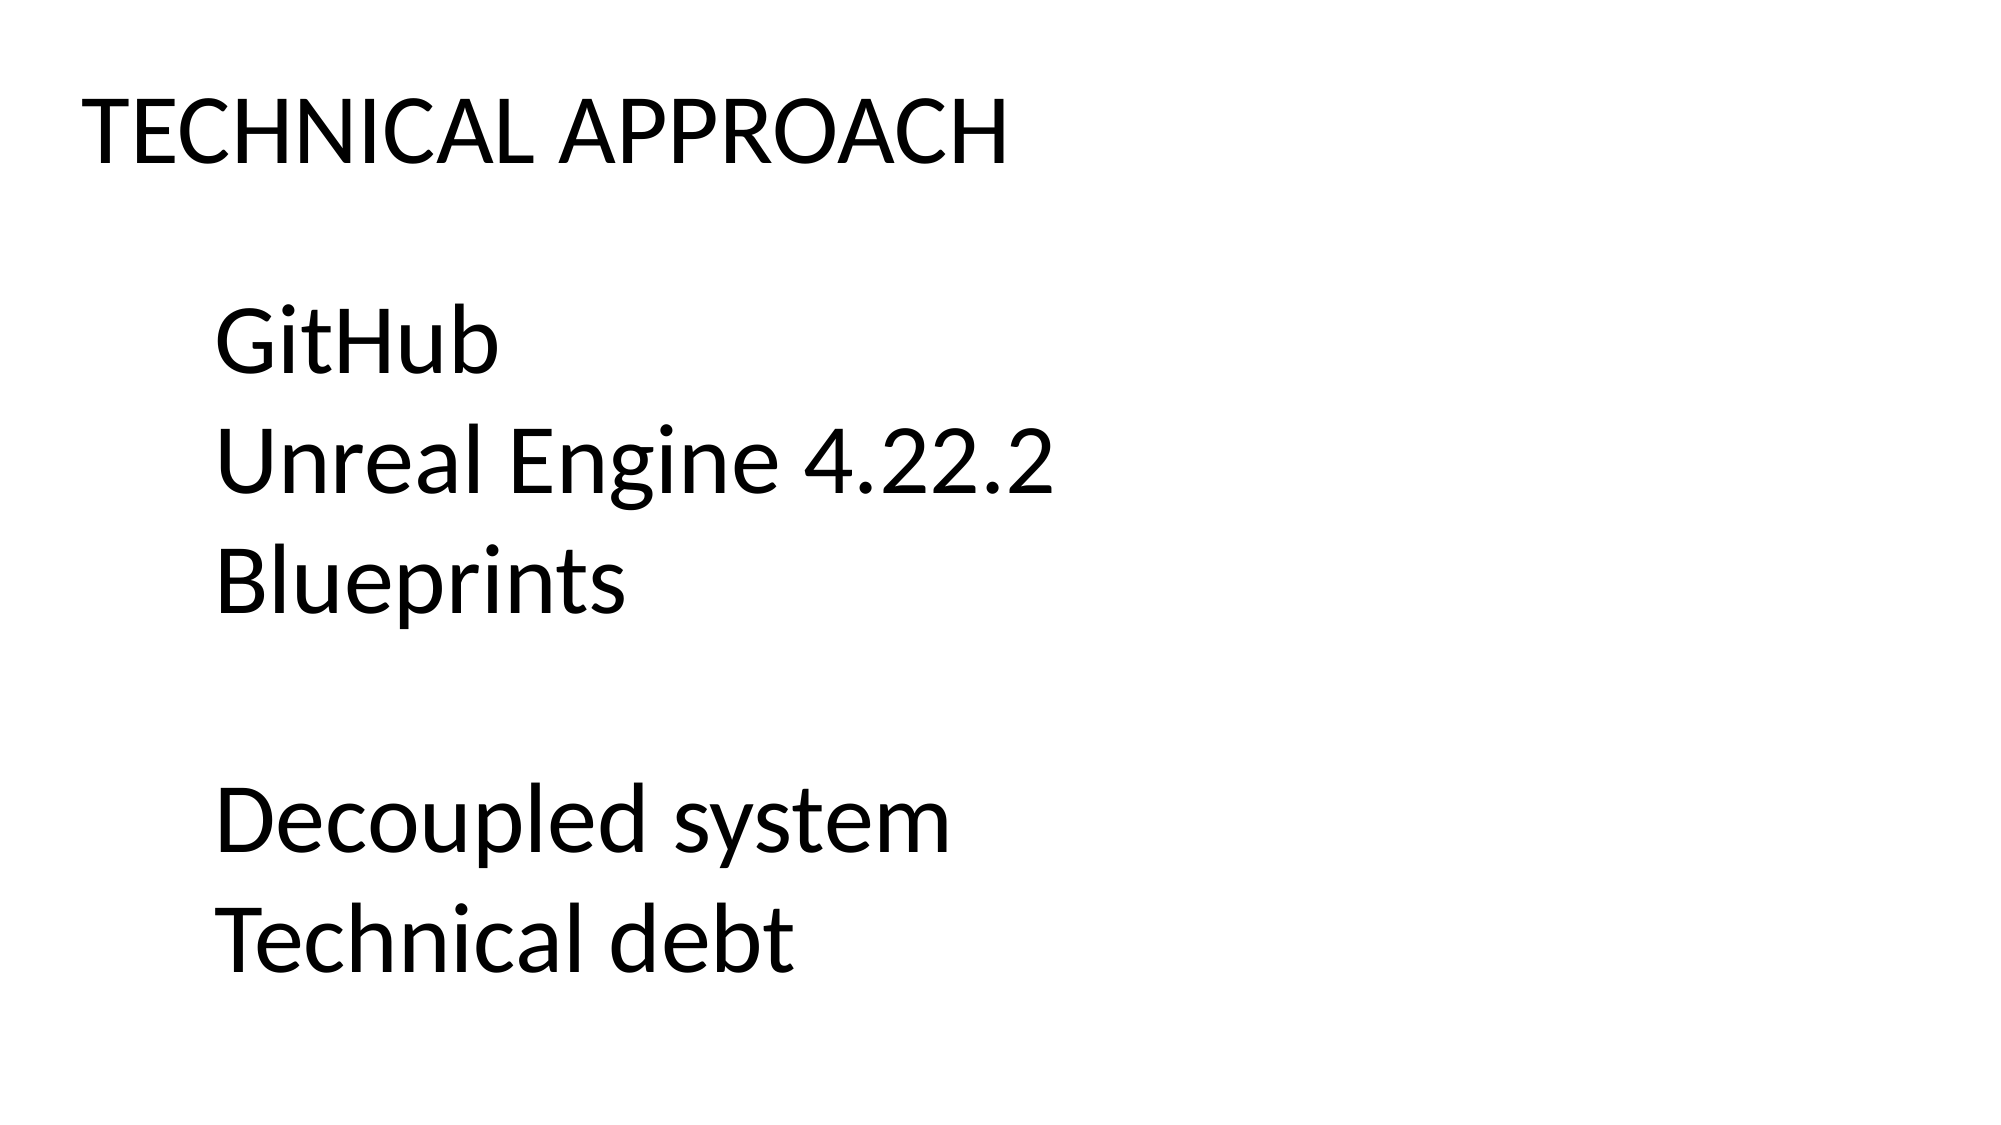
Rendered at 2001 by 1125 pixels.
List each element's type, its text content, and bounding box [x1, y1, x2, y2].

text_box GitHub Unreal Engine 4.22.2 Blueprints Decoupled system Technical debt [199, 265, 1073, 1001]
text_box TECHNICAL APPROACH [66, 55, 1026, 191]
